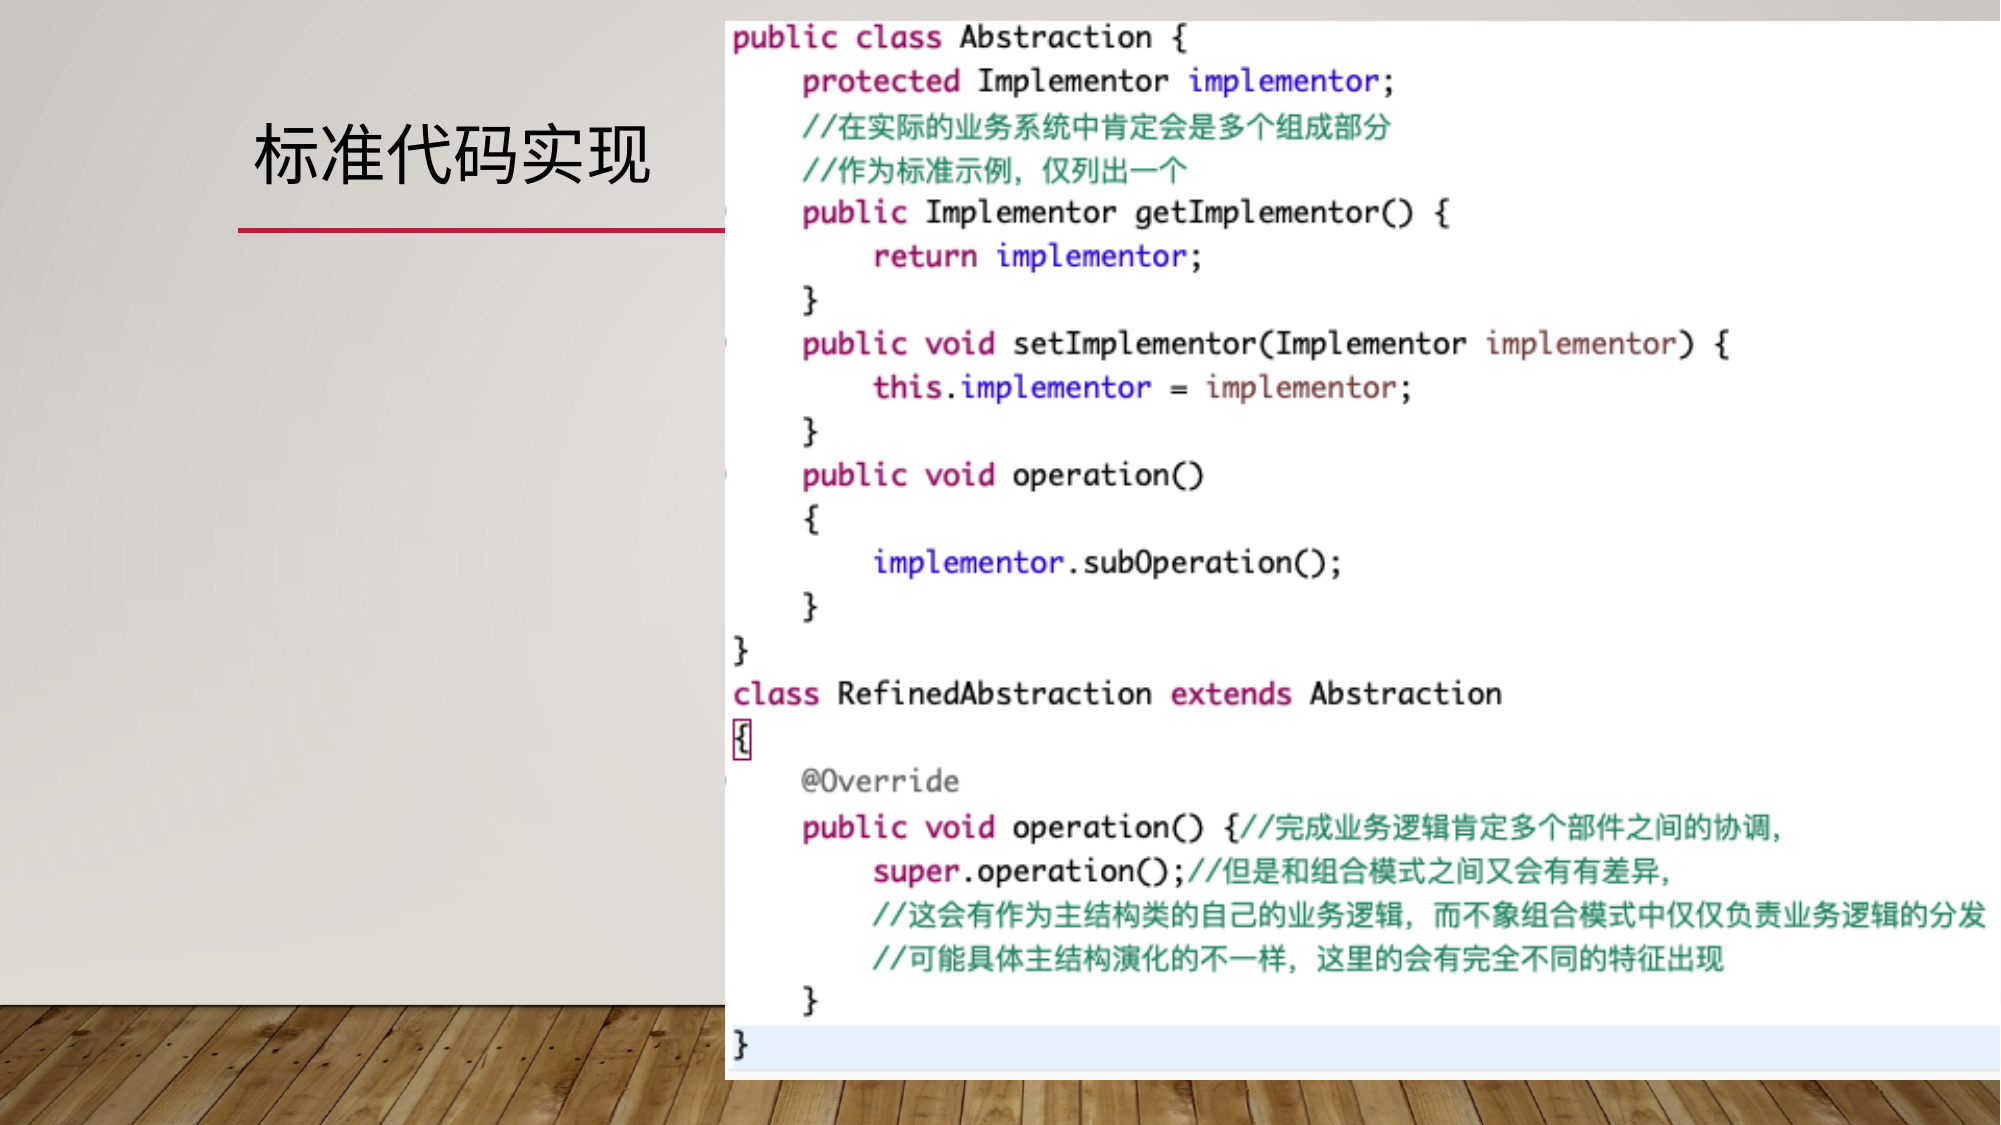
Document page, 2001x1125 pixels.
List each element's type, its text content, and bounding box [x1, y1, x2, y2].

title 标准代码实现 [238, 114, 724, 231]
picture [0, 21, 2000, 1125]
